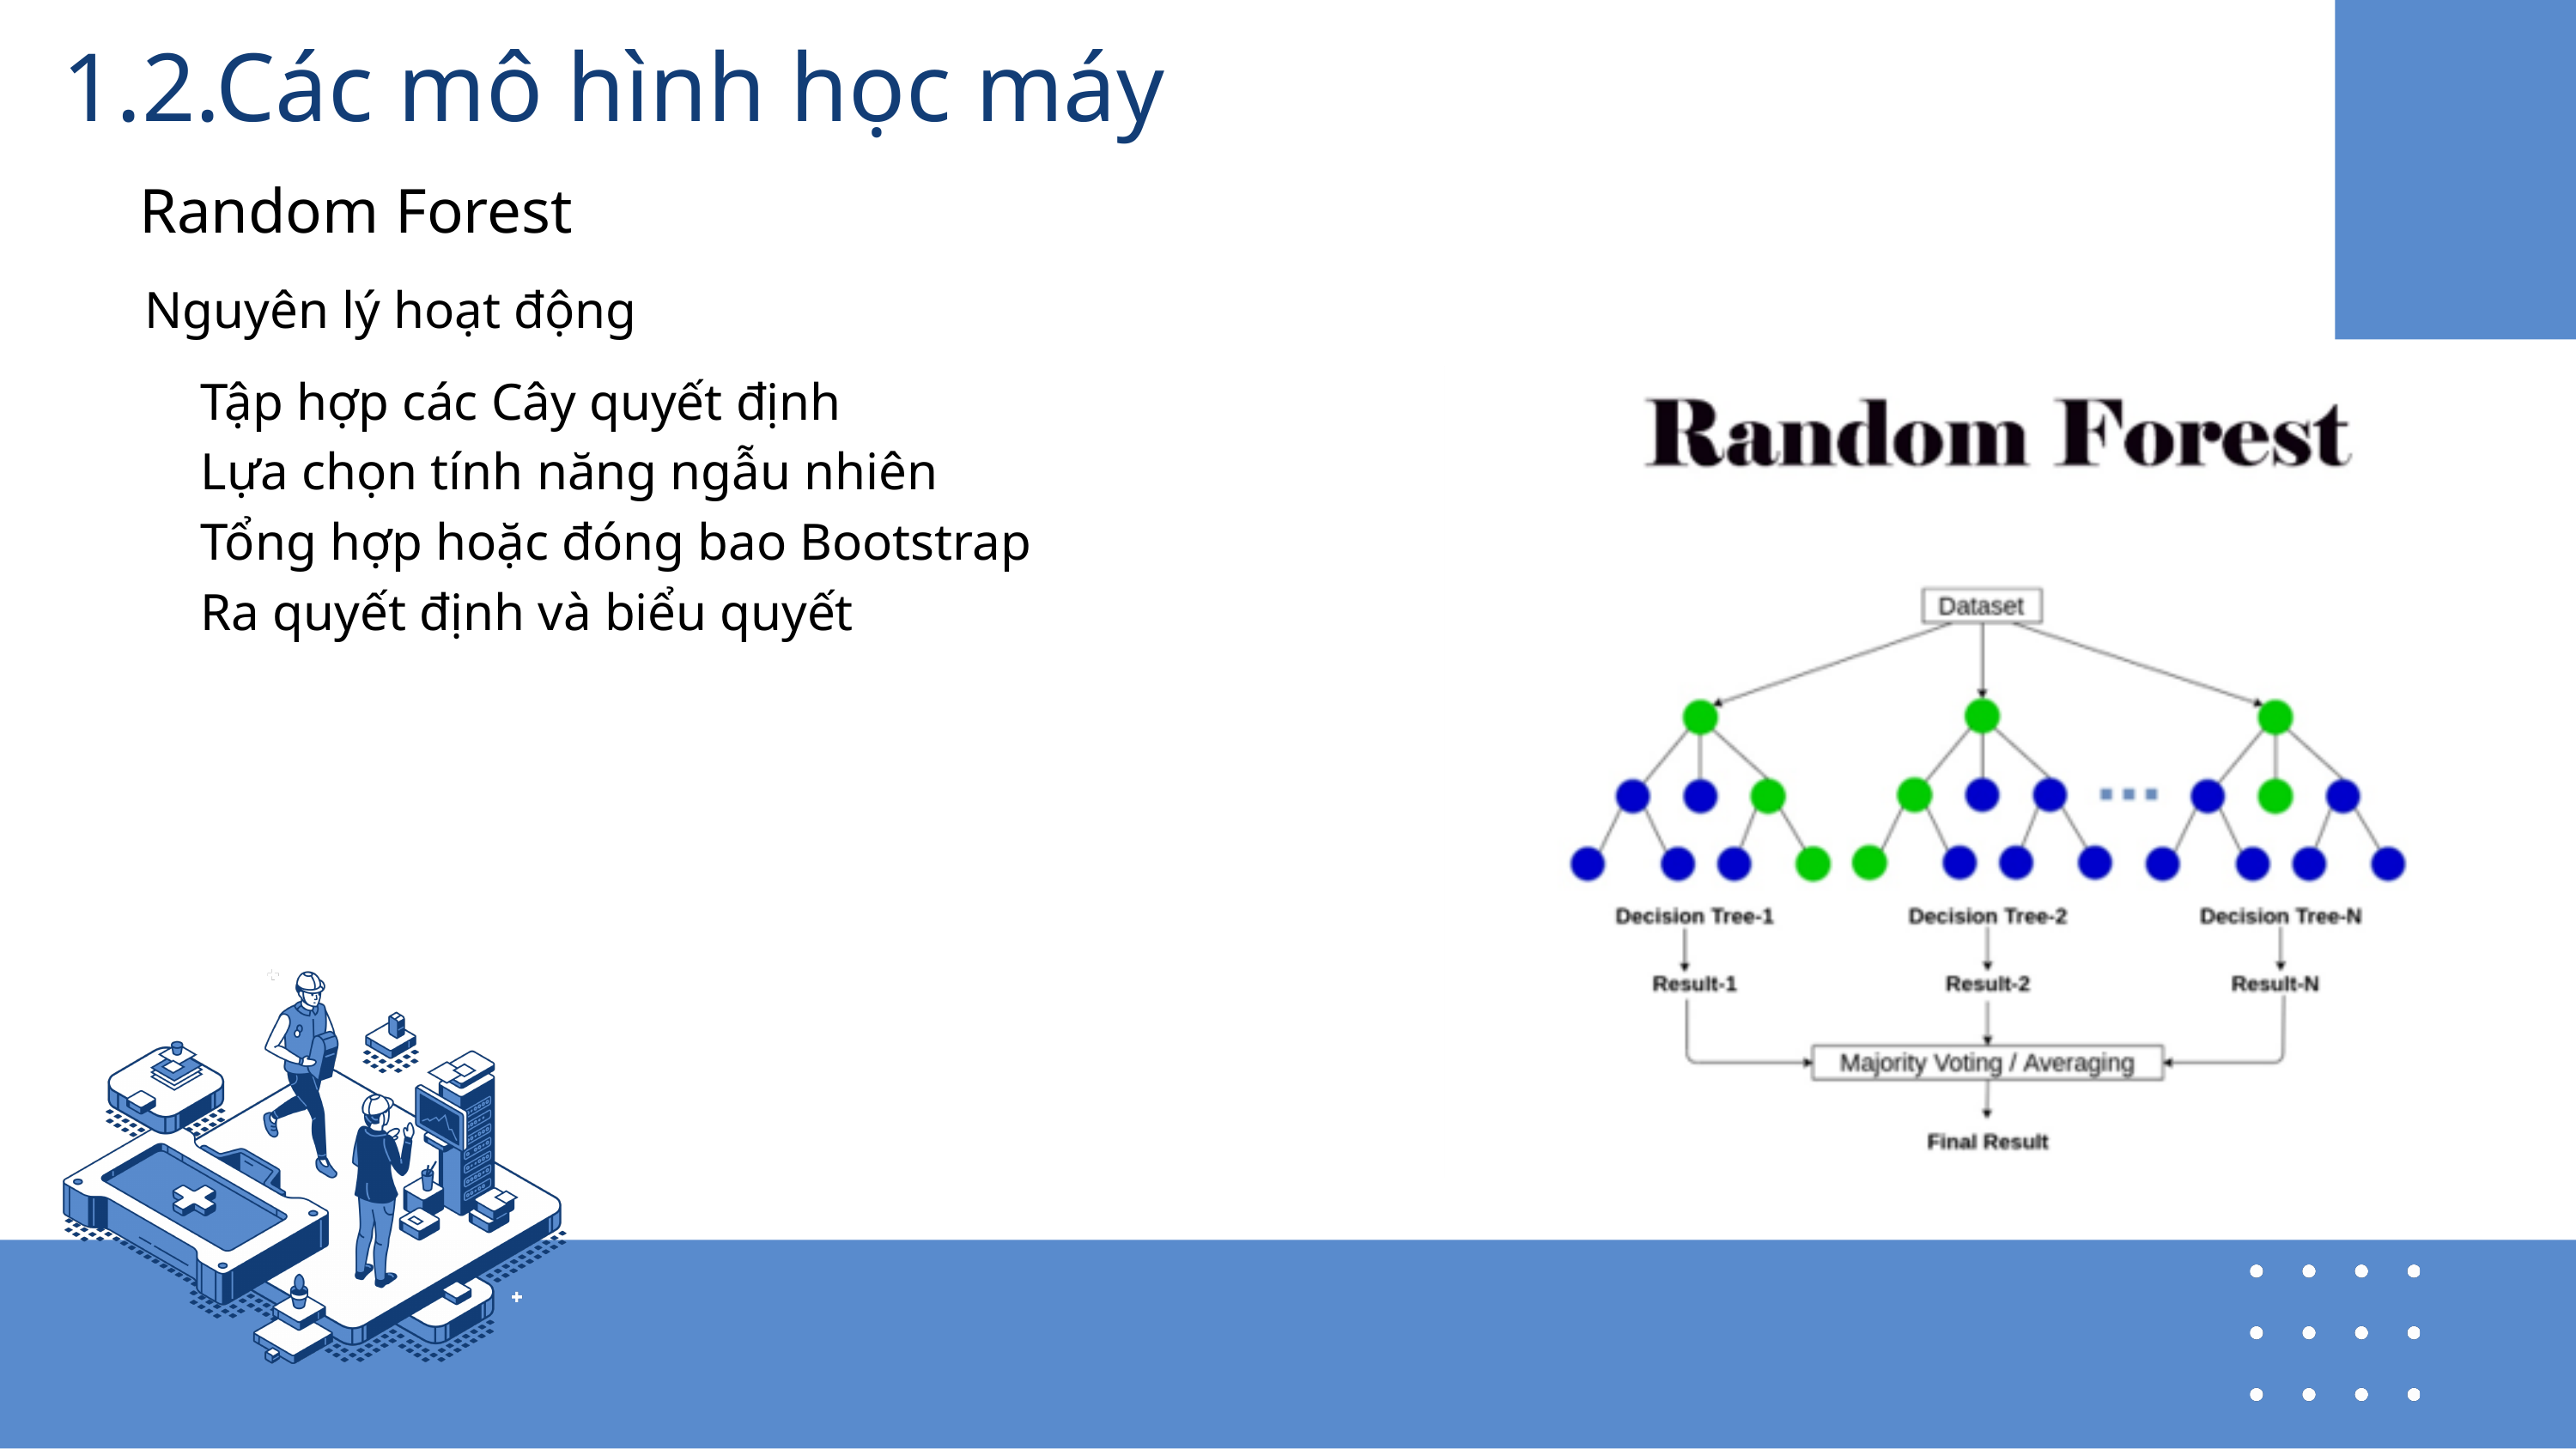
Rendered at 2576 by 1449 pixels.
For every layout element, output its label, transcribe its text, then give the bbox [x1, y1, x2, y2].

text_box [1443, 366, 2527, 1178]
text_box [62, 969, 567, 1364]
text_box [0, 1240, 2576, 1449]
text_box Nguyên lý hoạt động [144, 268, 787, 338]
text_box Random Forest [139, 160, 994, 246]
text_box Tập hợp các Cây quyết định Lựa chọn tính năng ngẫu nhiên Tổng hợp hoặc đóng bao Bootstrap Ra quyết định và biểu quyết [200, 360, 1374, 640]
text_box 1.2.Các mô hình học máy [62, 42, 1257, 141]
text_box [2250, 1264, 2421, 1449]
text_box [2335, 0, 2576, 340]
